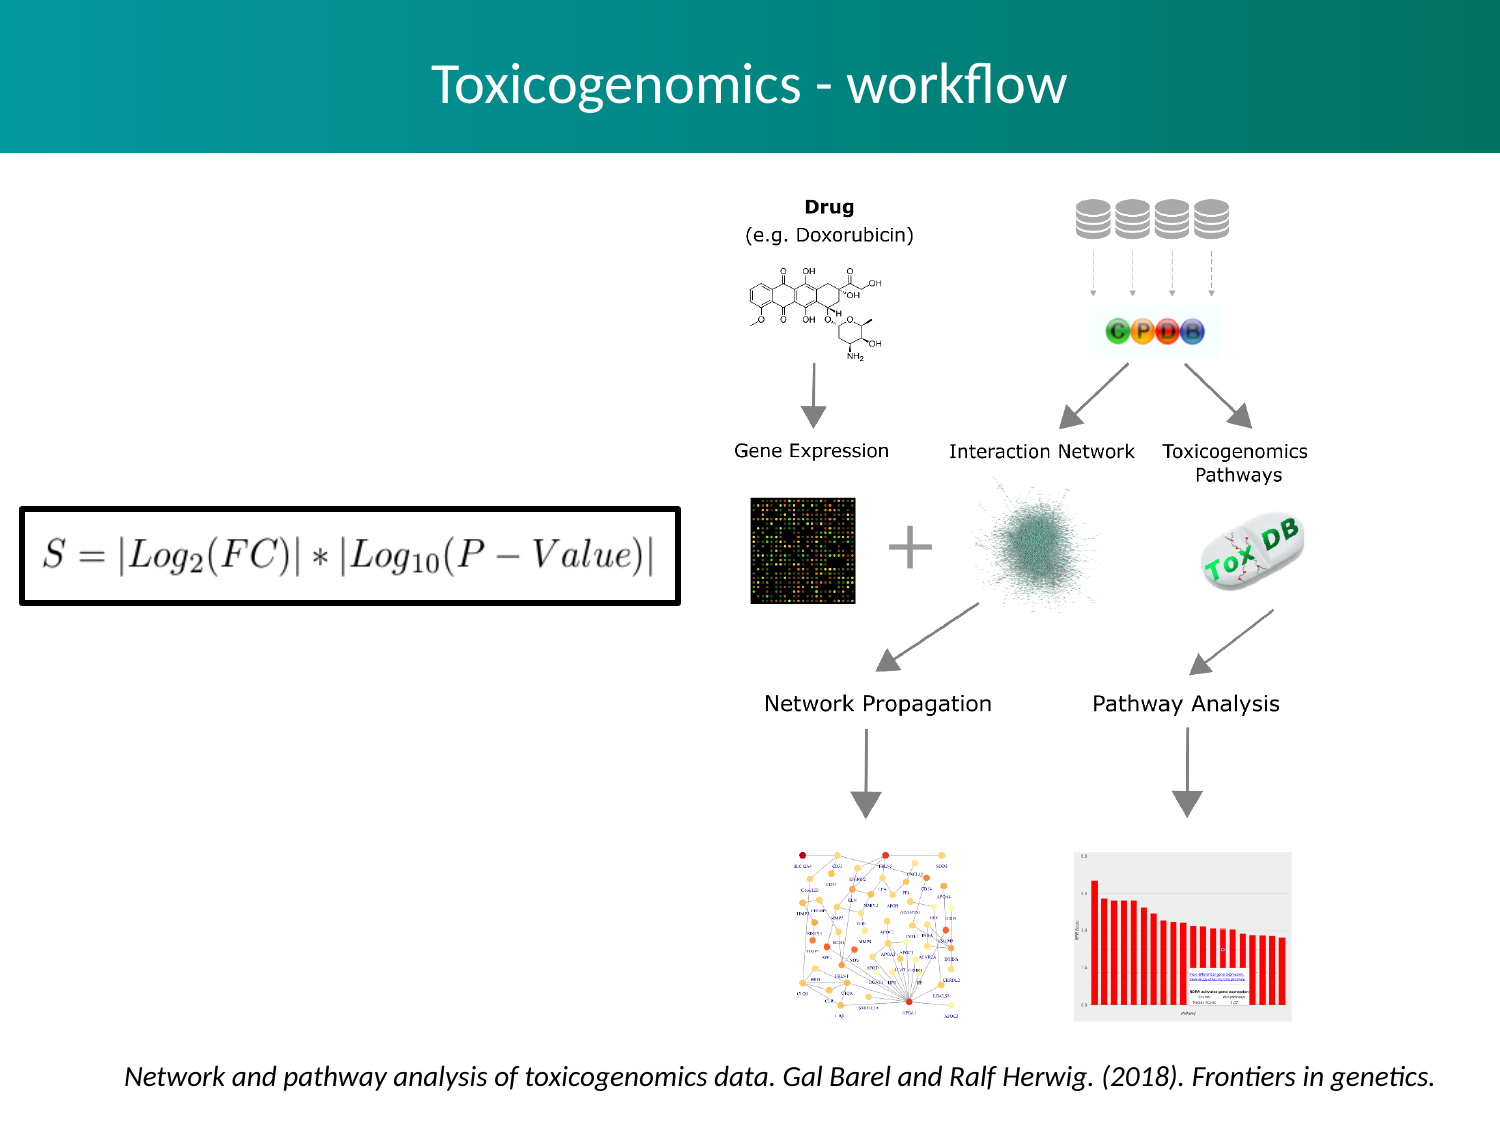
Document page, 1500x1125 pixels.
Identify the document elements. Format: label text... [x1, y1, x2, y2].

text_box Network and pathway analysis of toxicogenomics data. Gal Barel and Ralf Herwig. (2018). Frontiers in genetics. [109, 1049, 1463, 1100]
picture [704, 162, 1351, 1076]
picture [24, 512, 676, 601]
text_box Toxicogenomics - workflow [104, 37, 1395, 123]
